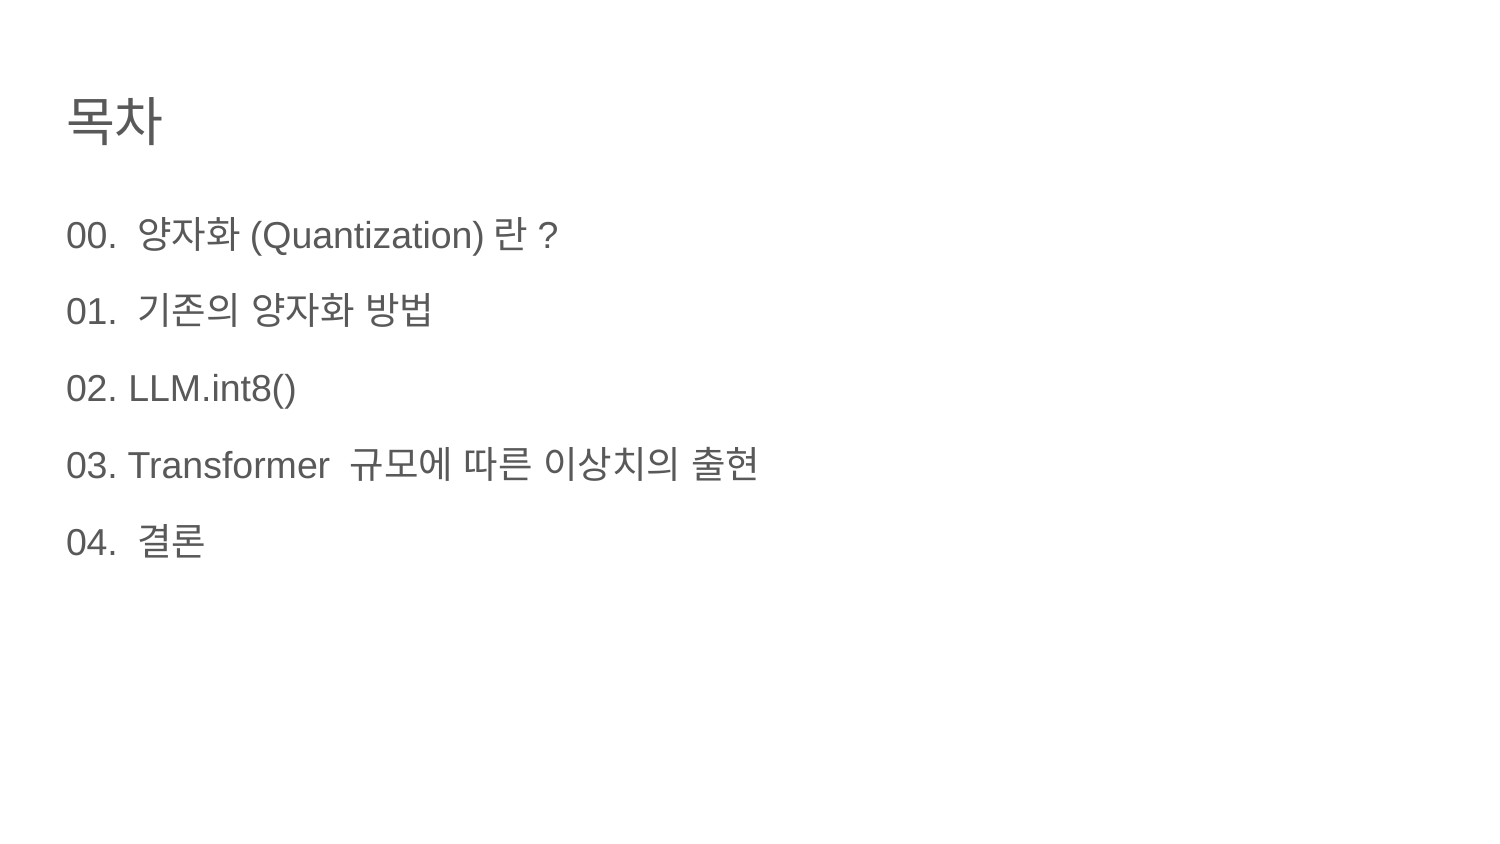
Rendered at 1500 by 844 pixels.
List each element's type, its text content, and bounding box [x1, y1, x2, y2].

title 목차 [51, 72, 1449, 167]
list 00. 양자화(Quantization)란? 01. 기존의 양자화 방법 02. LLM.int8() 03. Transformer 규모에 따른 이상치의 출현 04. 결론 [51, 189, 1449, 750]
